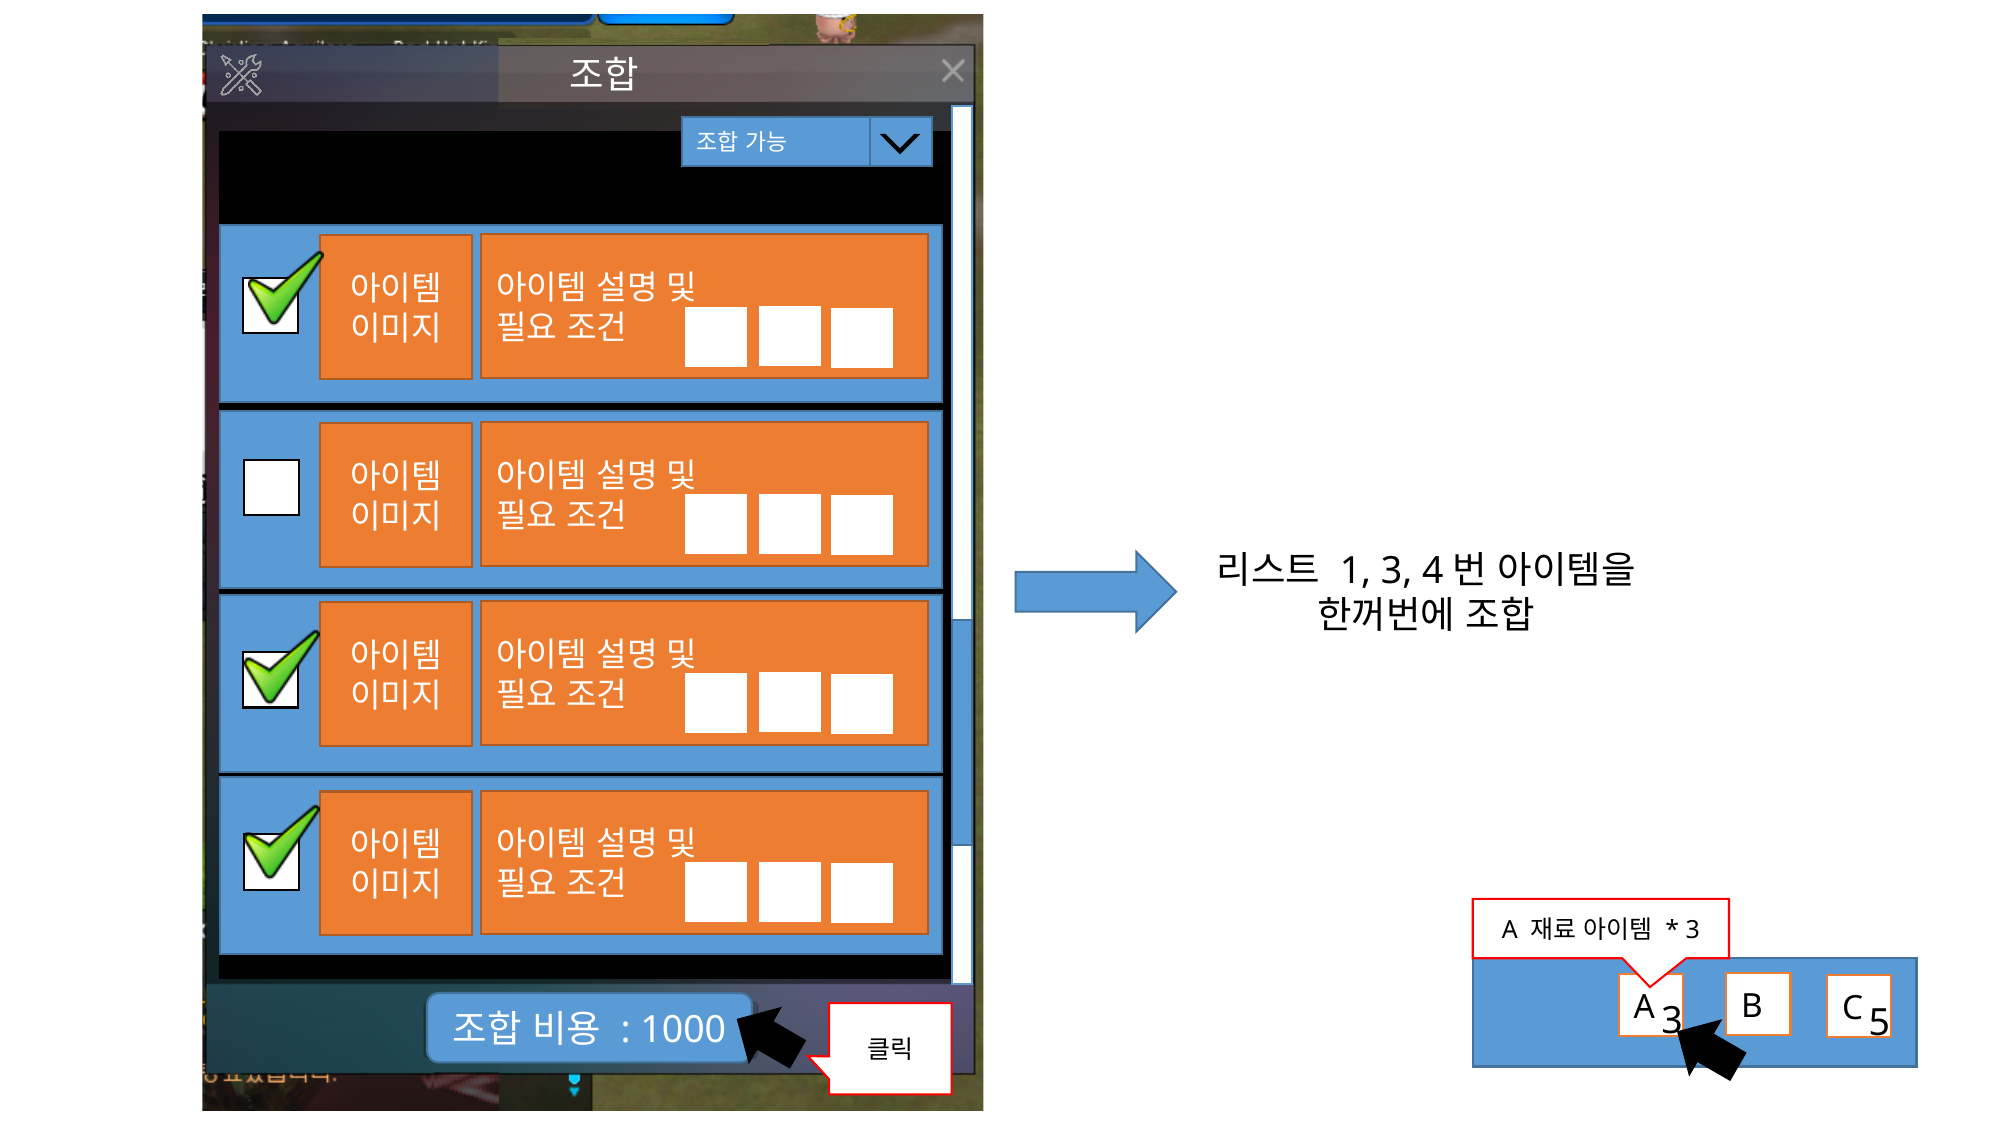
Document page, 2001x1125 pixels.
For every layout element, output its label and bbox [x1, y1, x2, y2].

text_box [202, 13, 1660, 1111]
text_box [1472, 898, 1917, 1080]
